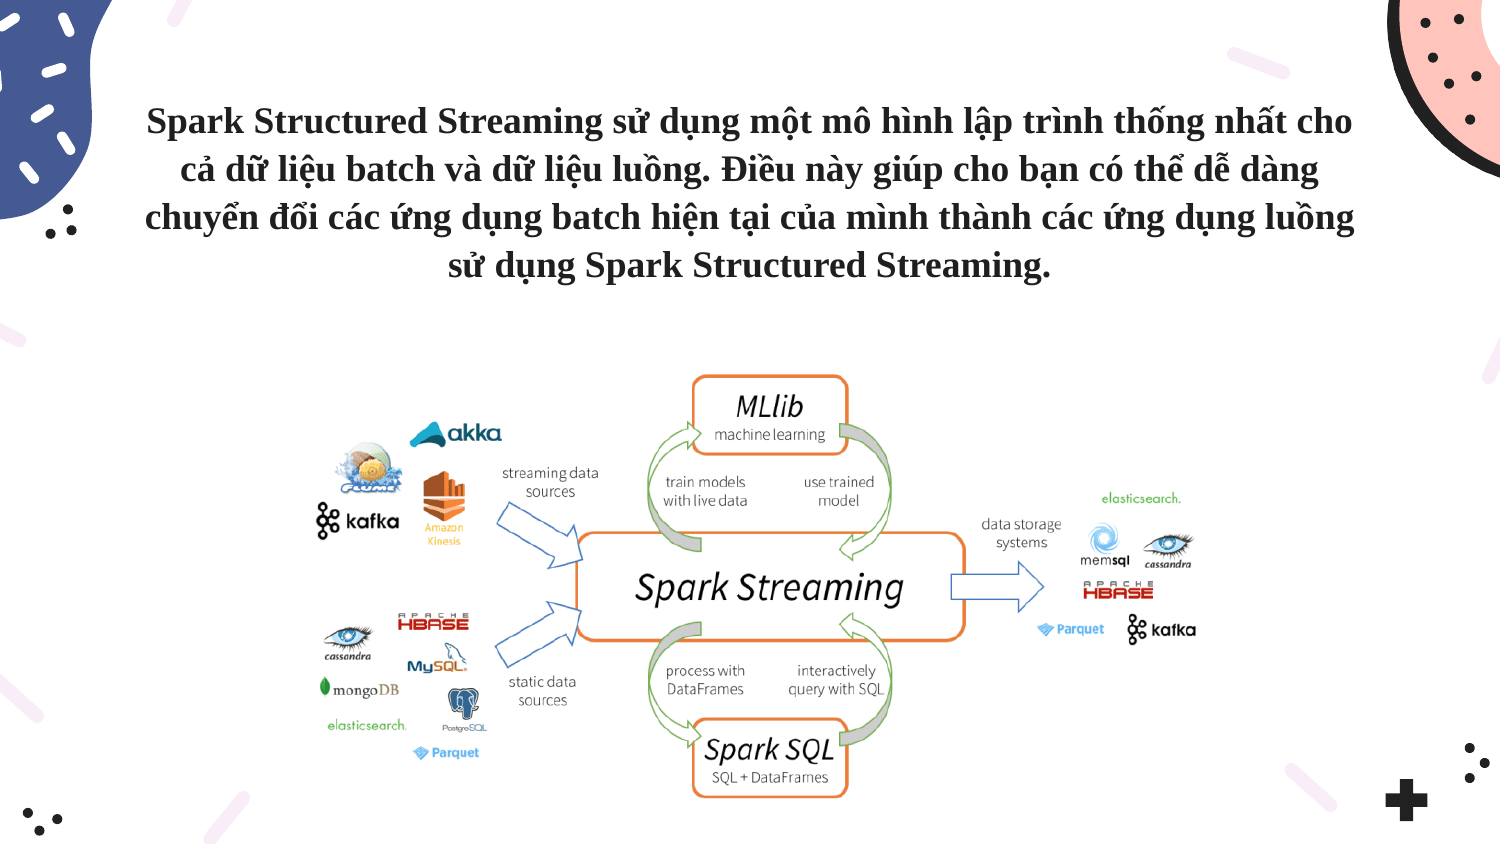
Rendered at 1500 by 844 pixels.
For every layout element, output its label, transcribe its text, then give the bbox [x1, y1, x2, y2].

title Spark Structured Streaming sử dụng một mô hình lập trình thống nhất cho cả dữ liệu batch và dữ liệu luồng. Điều này giúp cho bạn có thể dễ dàng chuyển đổi các ứng dụng batch hiện tại của mình thành các ứng dụng luồng sử dụng Spark Structured Streaming. [118, 77, 1382, 173]
picture [279, 314, 1221, 844]
